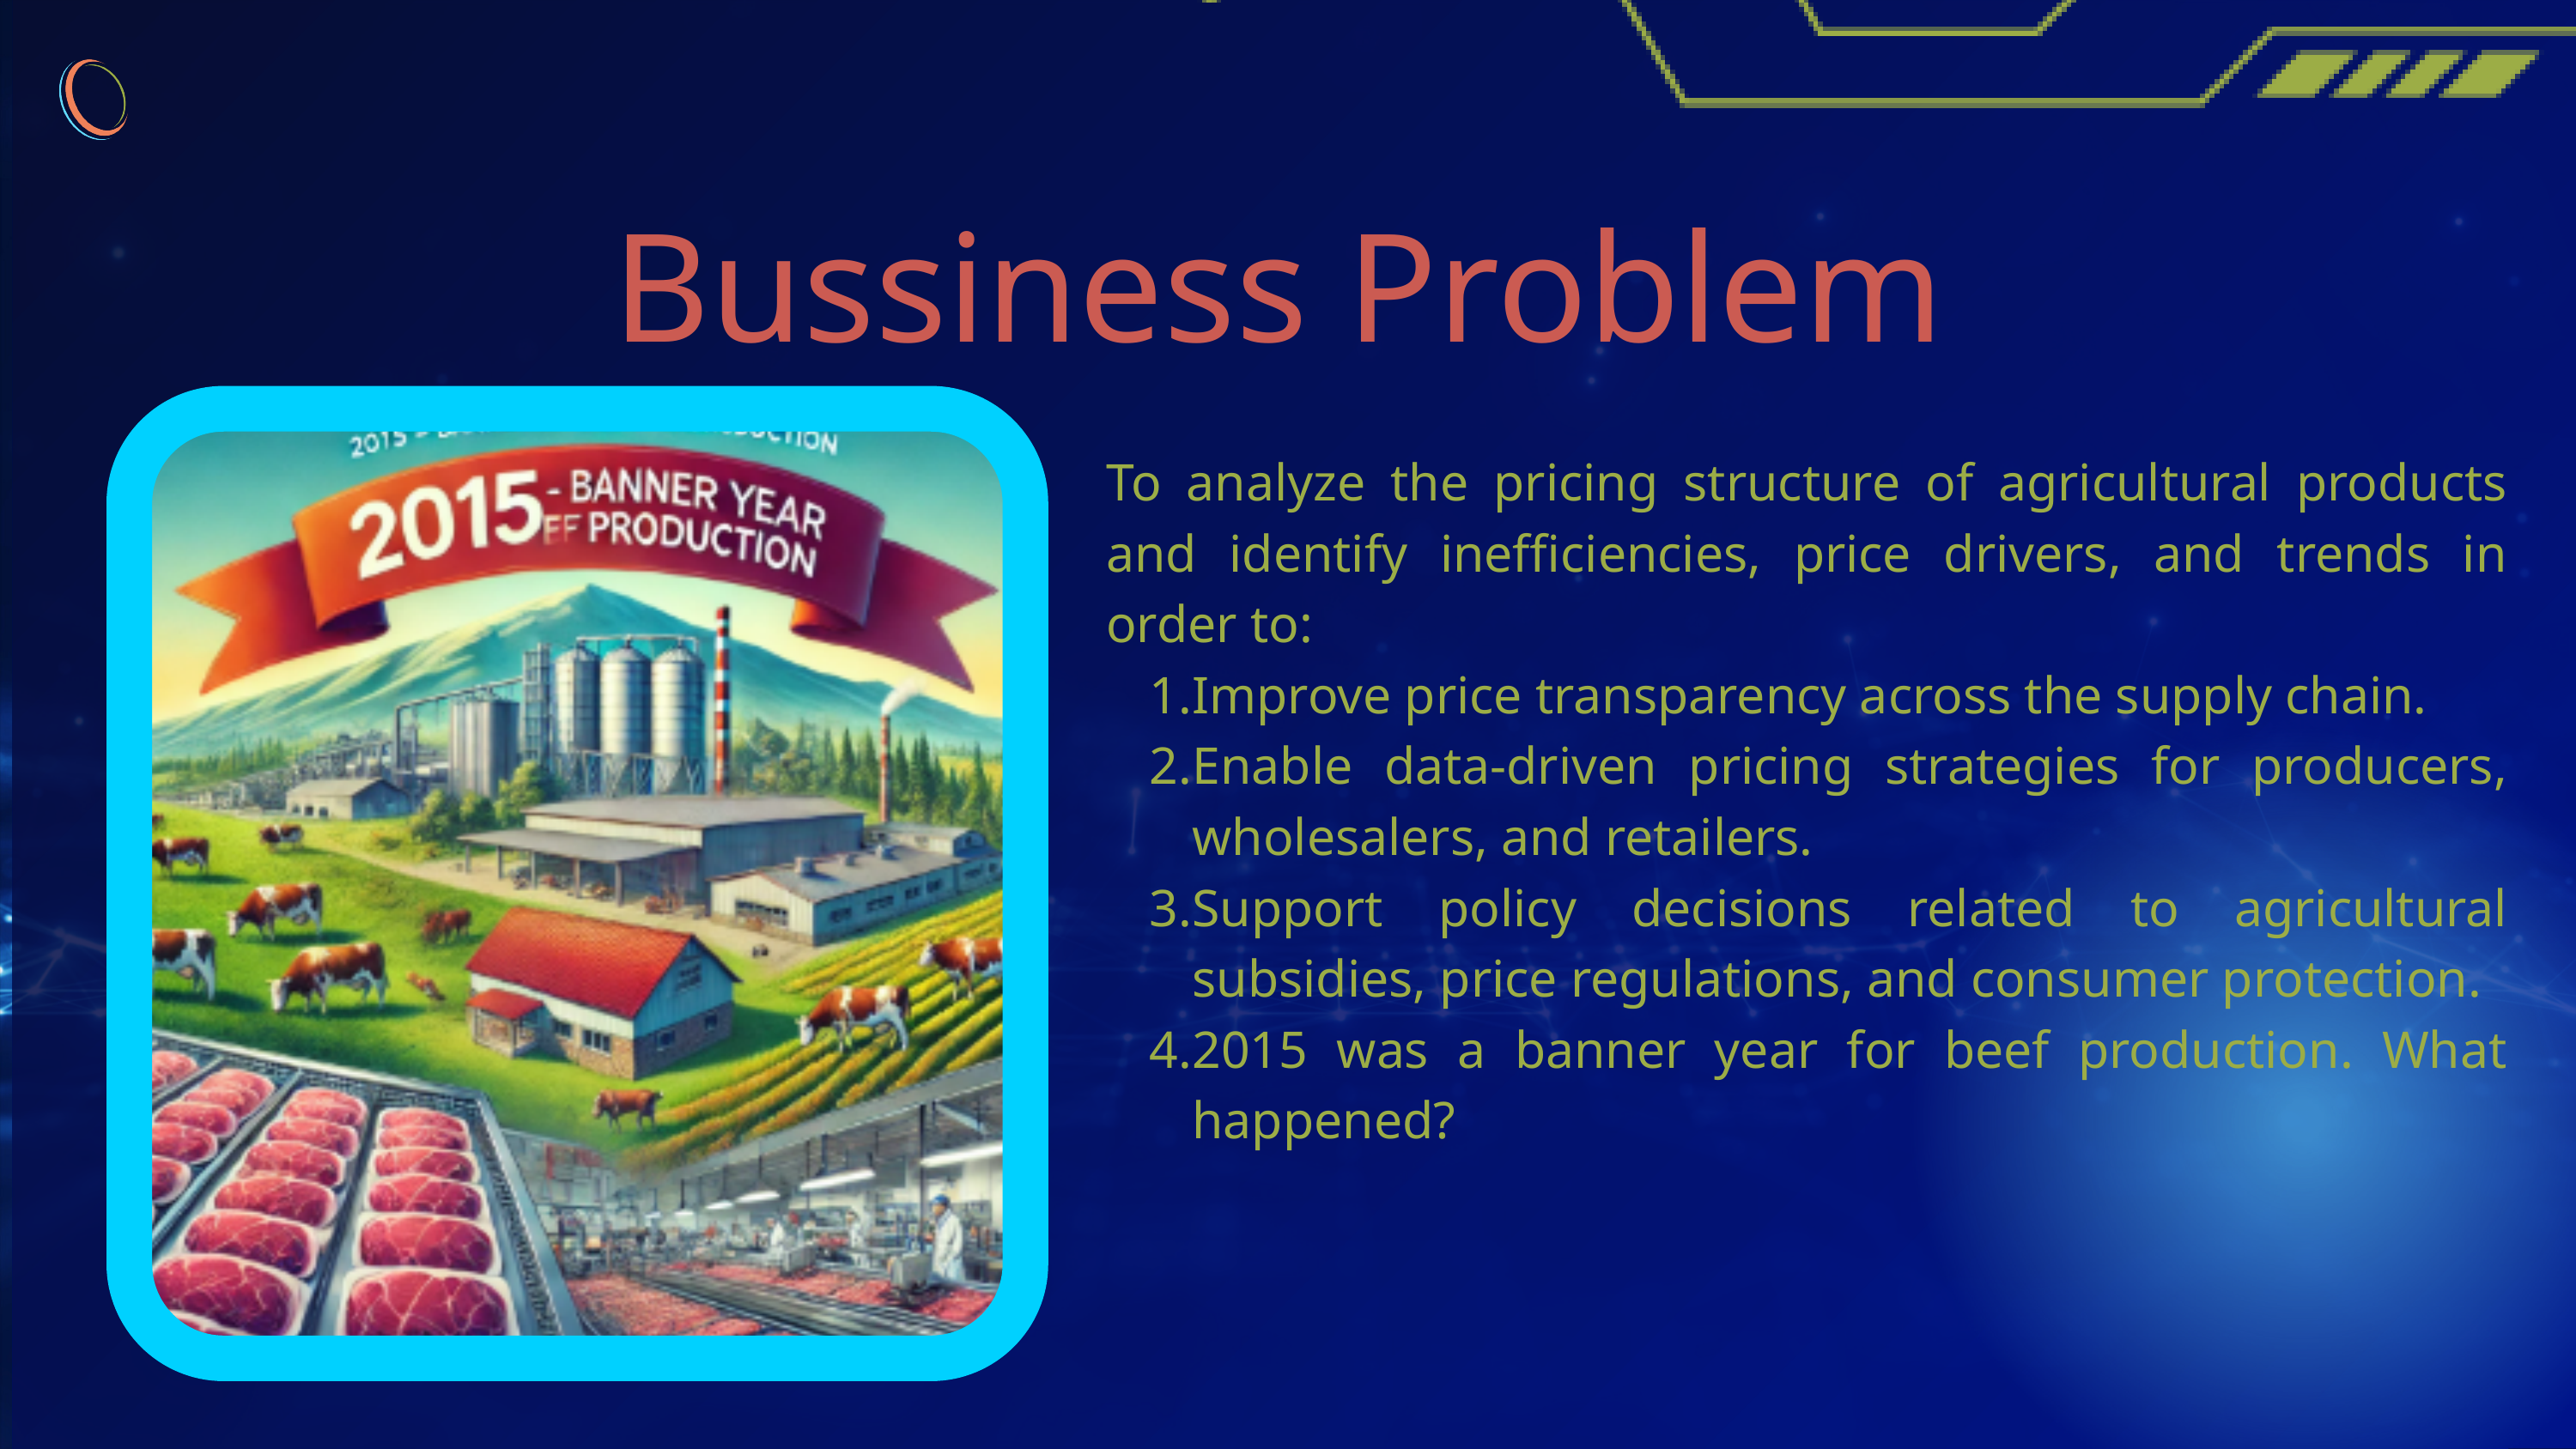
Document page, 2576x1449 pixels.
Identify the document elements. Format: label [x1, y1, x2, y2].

text_box [129, 408, 1026, 1359]
text_box [0, 0, 8, 1449]
text_box [12, 0, 2576, 1449]
